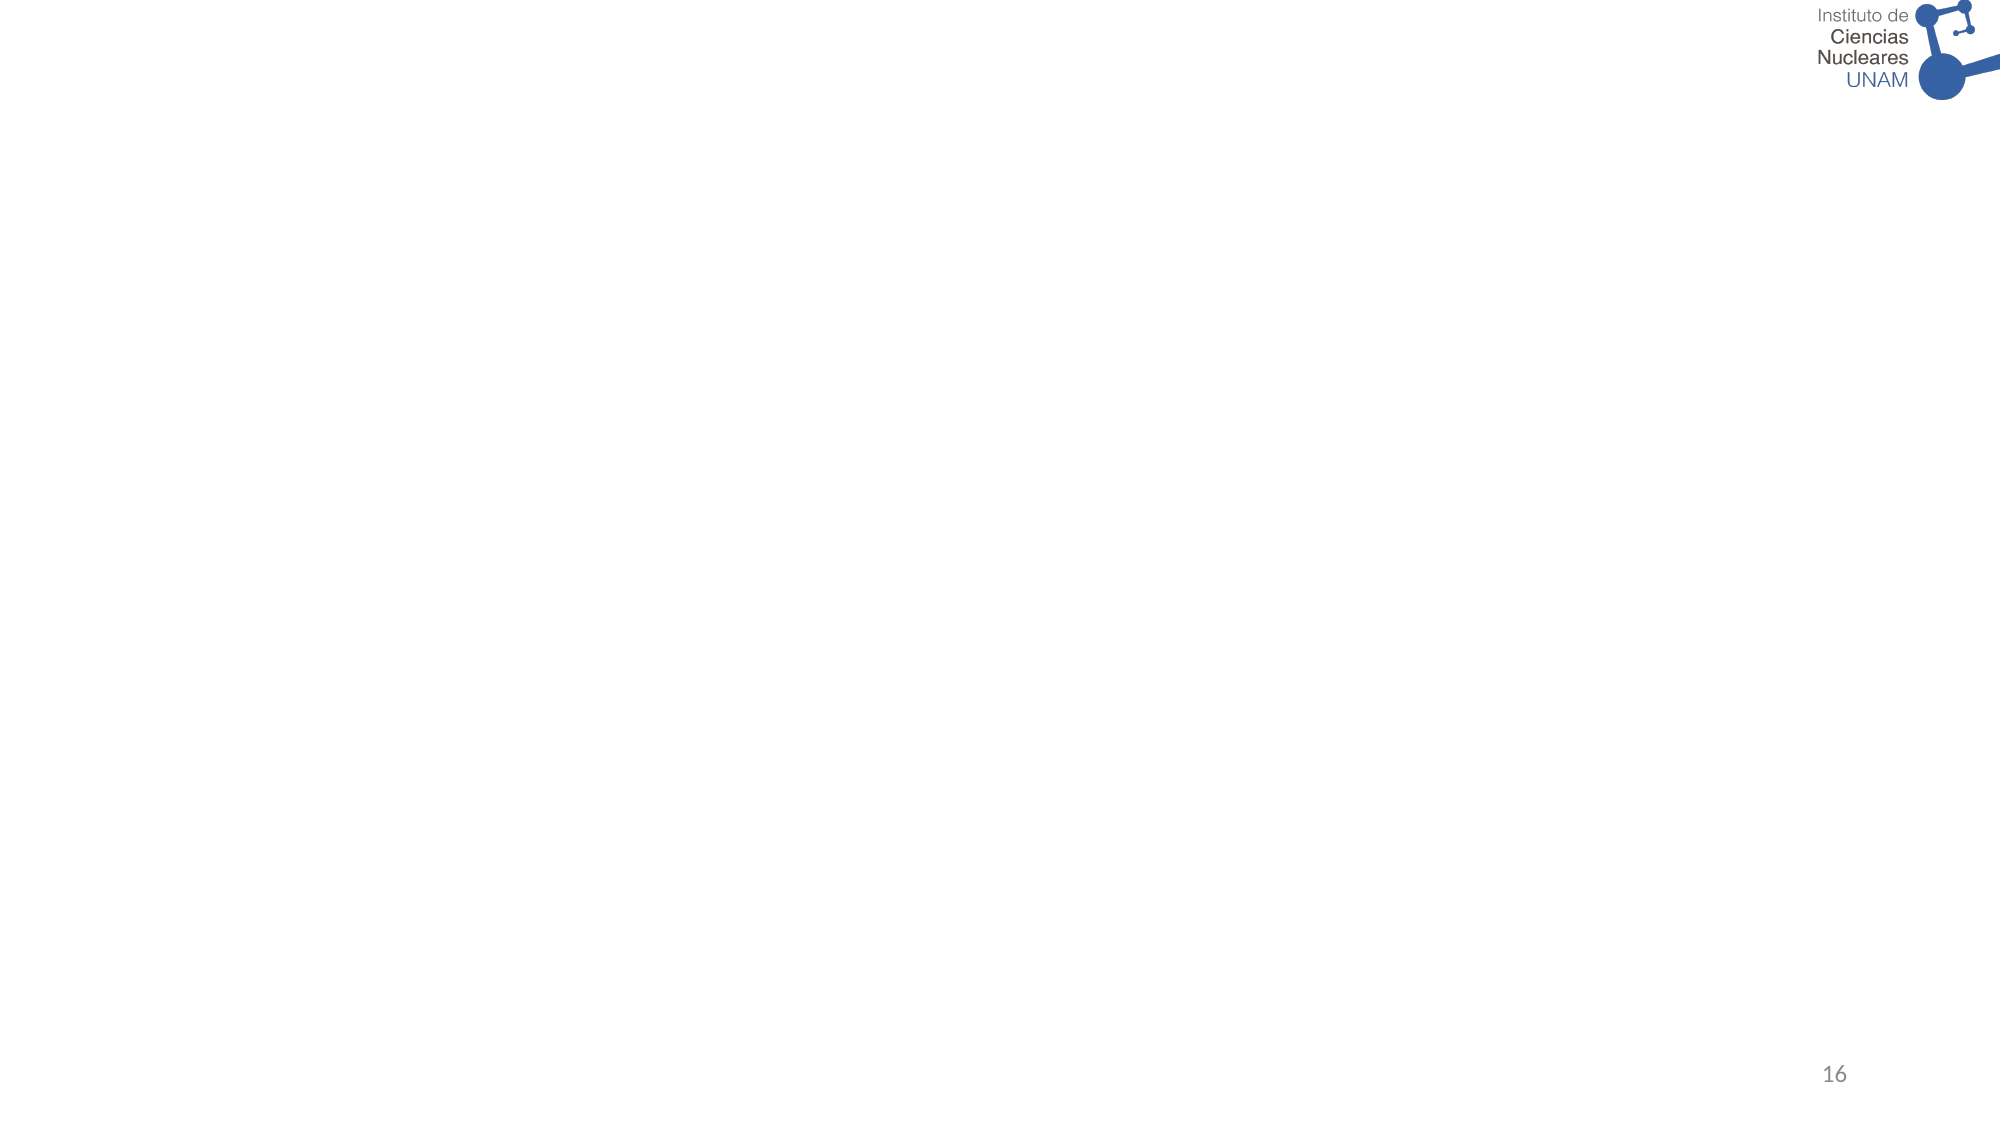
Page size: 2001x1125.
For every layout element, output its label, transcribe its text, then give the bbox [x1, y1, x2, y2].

slide_number 16 [1412, 1042, 1863, 1103]
picture [1818, 0, 2000, 100]
